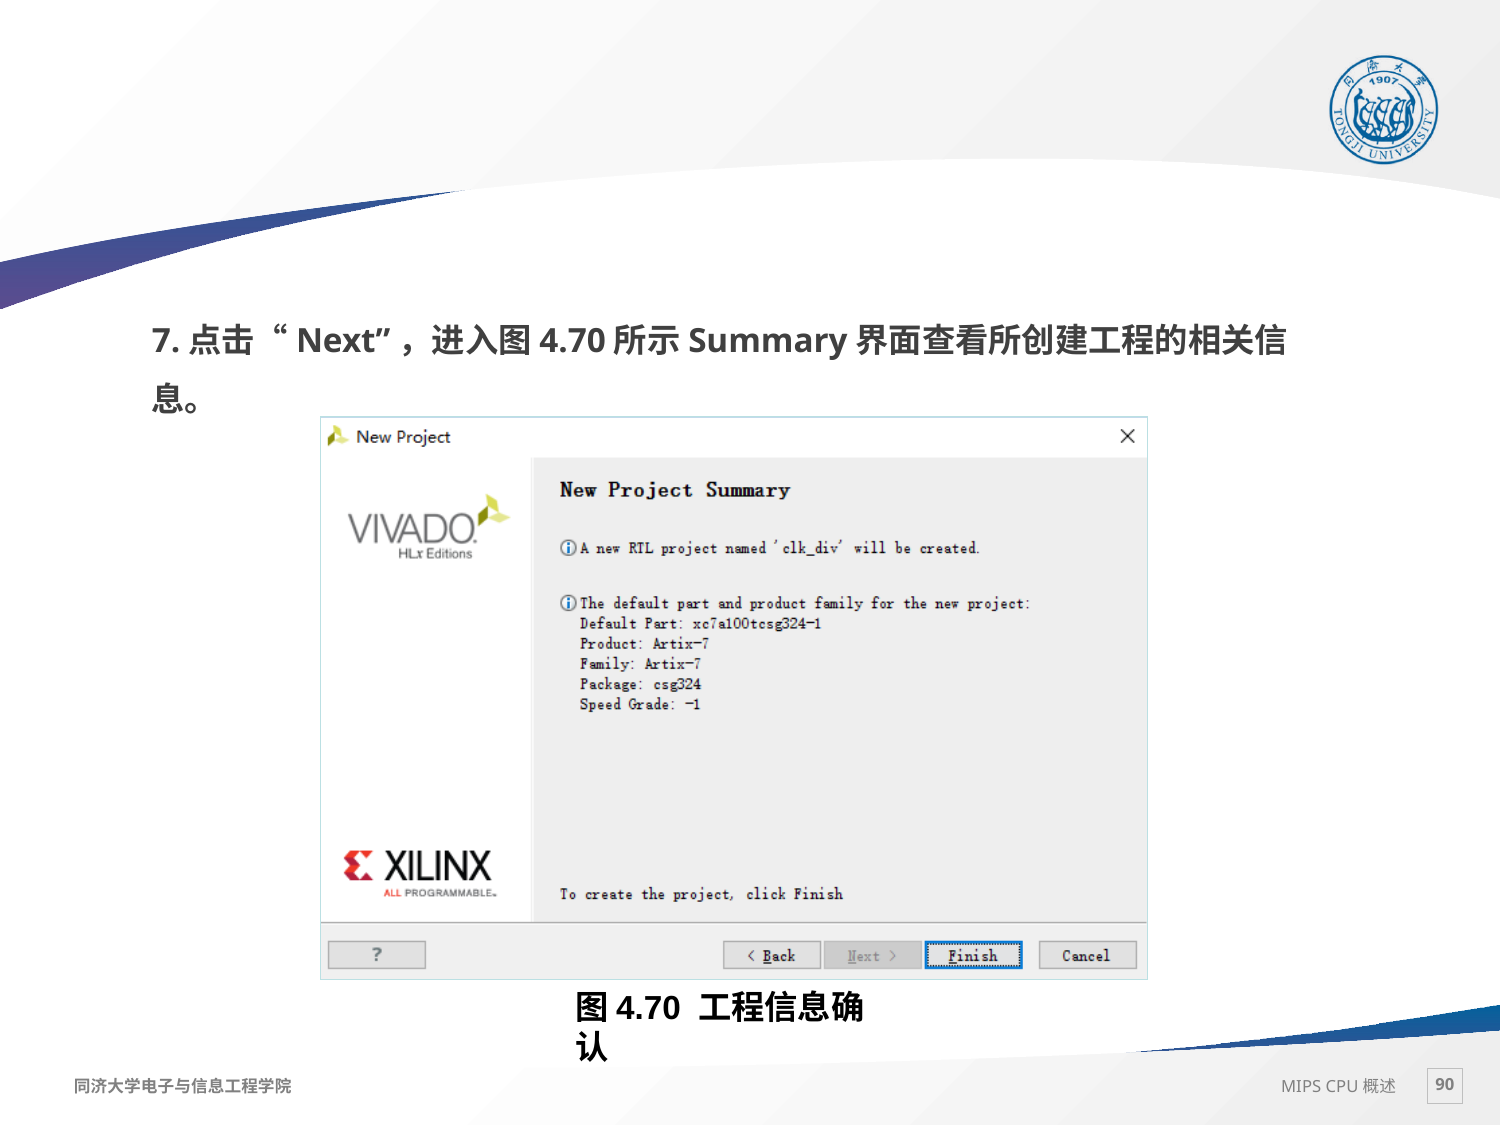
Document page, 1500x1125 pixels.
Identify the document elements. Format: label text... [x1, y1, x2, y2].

text_box 图4.70 工程信息确认 [560, 987, 909, 1074]
picture [1319, 40, 1462, 184]
text_box 7.点击“Next”，进入图4.70所示Summary界面查看所创建工程的相关信息。 [140, 291, 1329, 426]
picture [320, 416, 1148, 980]
